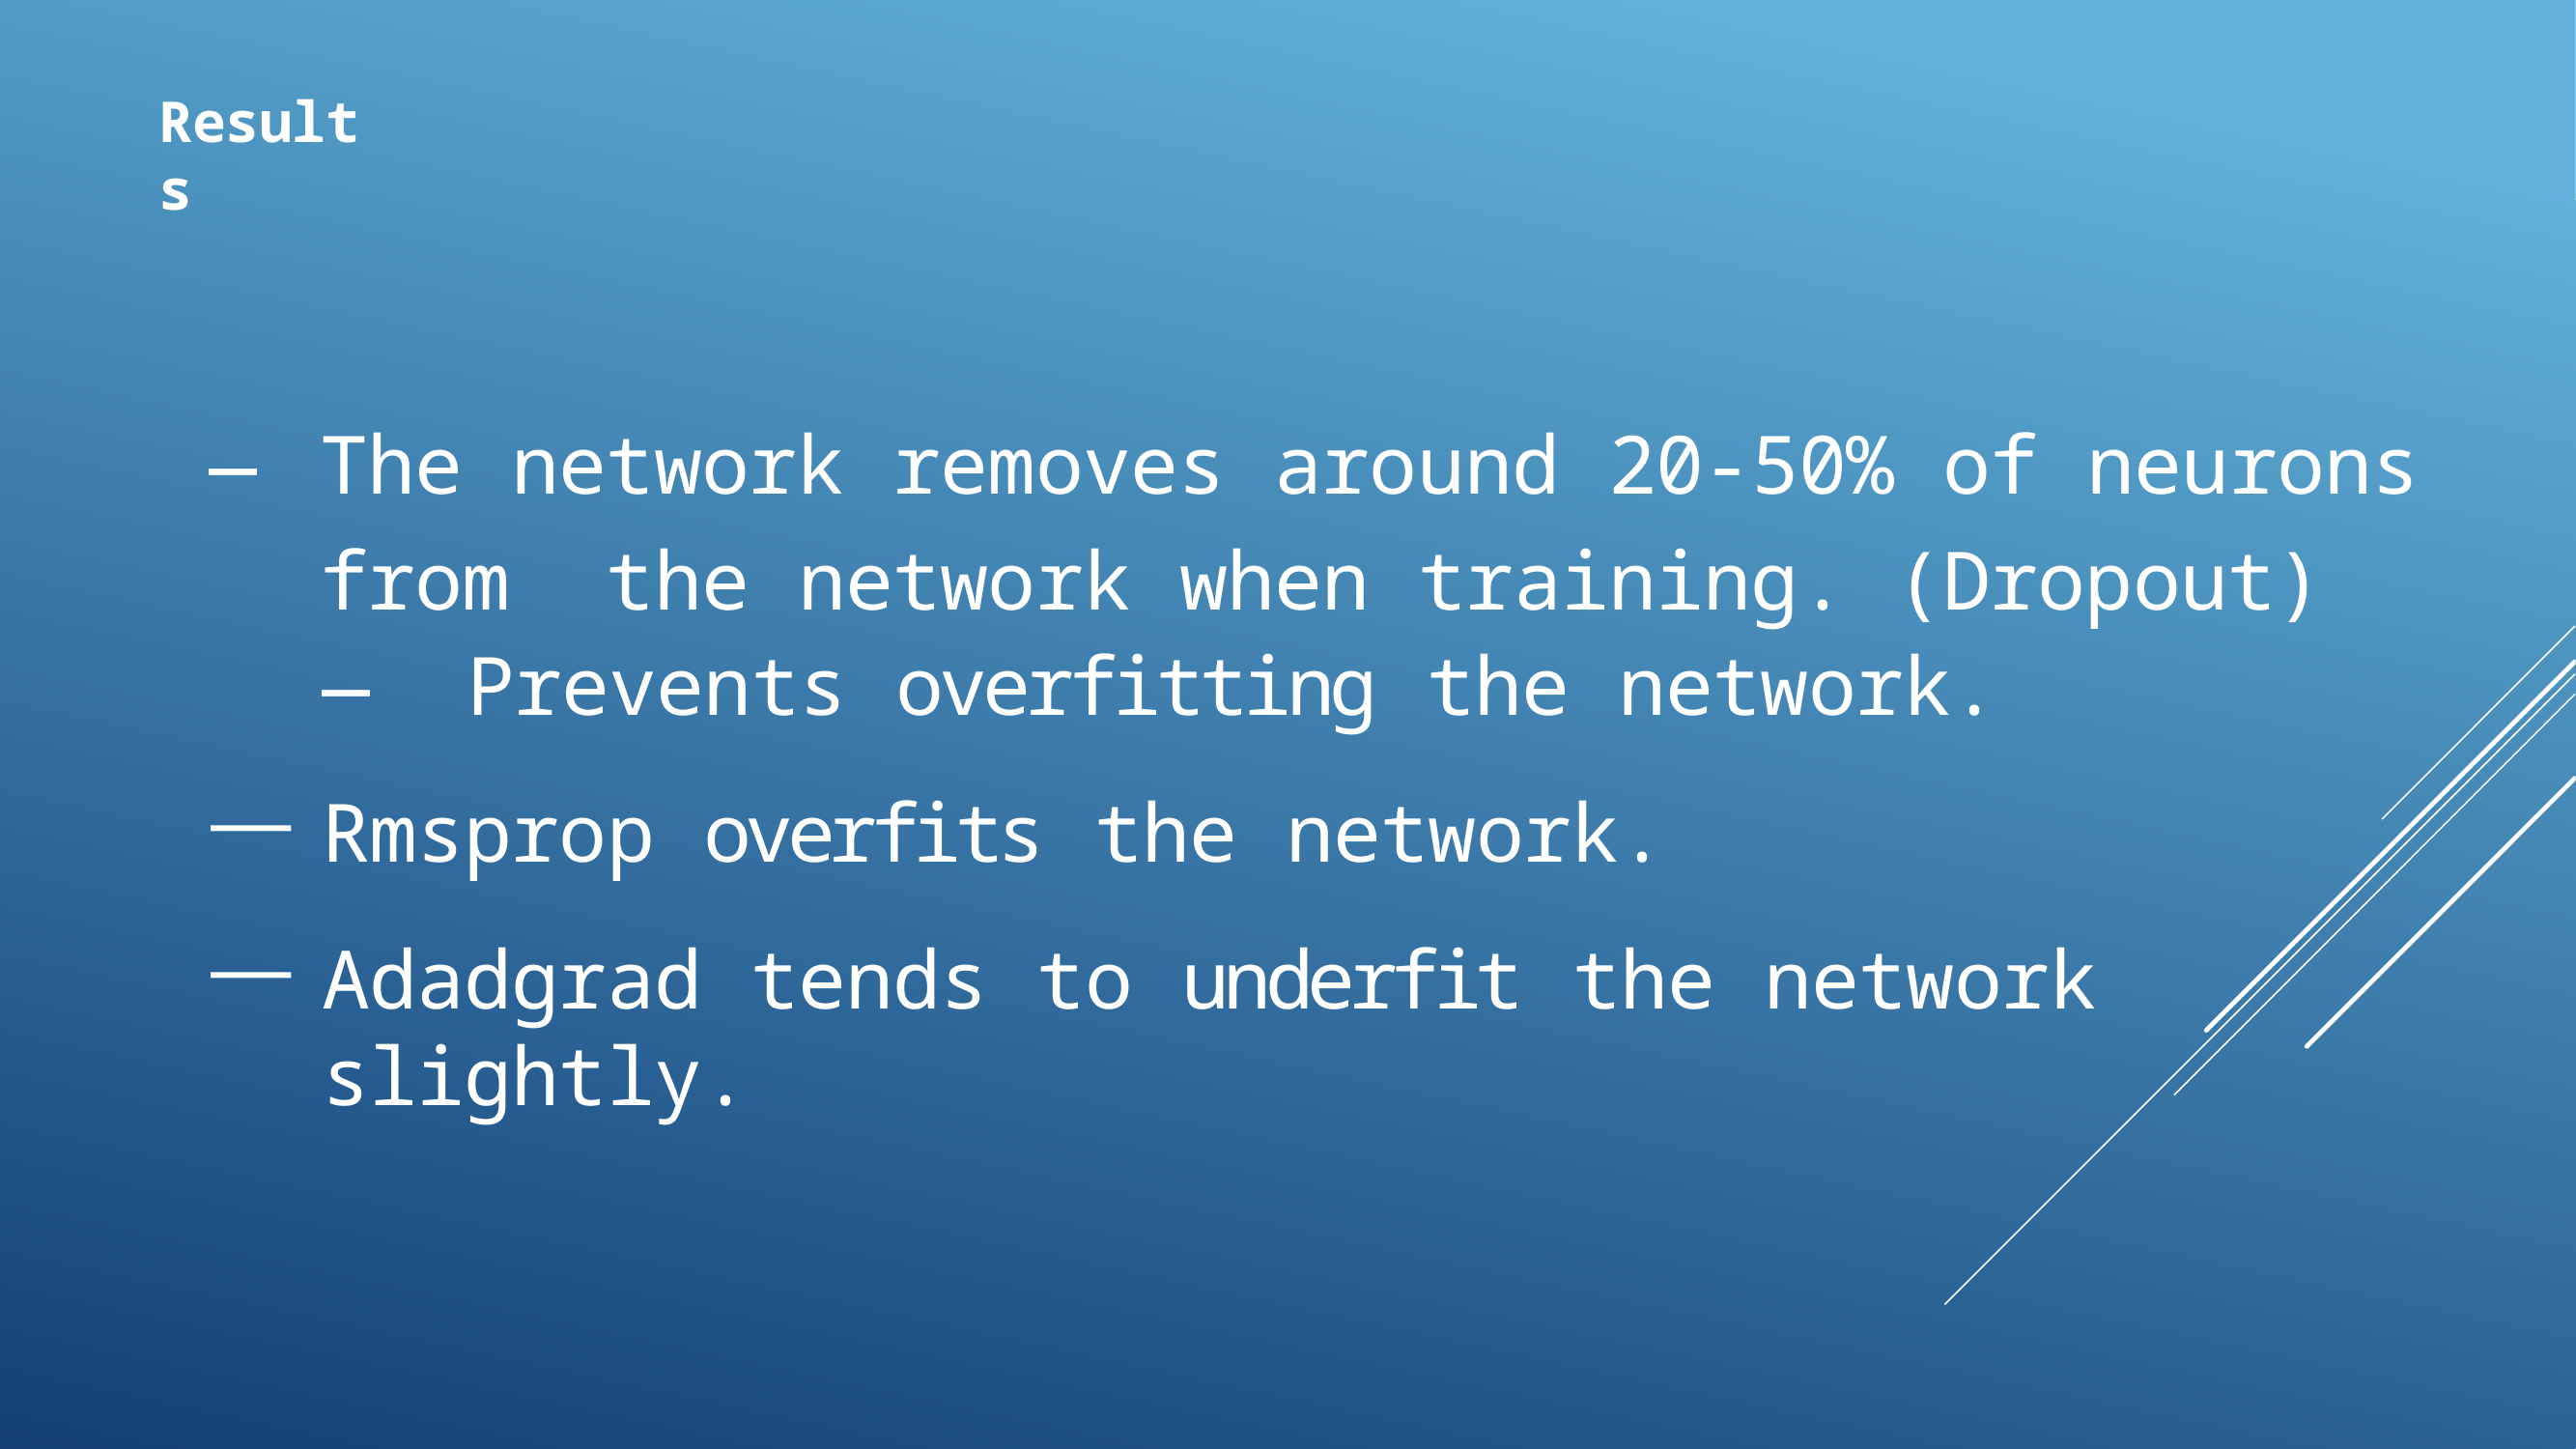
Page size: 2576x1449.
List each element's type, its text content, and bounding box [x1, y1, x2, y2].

text_box Results [156, 84, 382, 222]
title — The network removes around 20-50% of neurons from the network when training. (Dropout) [2369, 387, 2452, 632]
list — Prevents overfitting the network. Rmsprop overfits the network. Adadgrad tends to underfit the network slightly. [209, 296, 2369, 1293]
